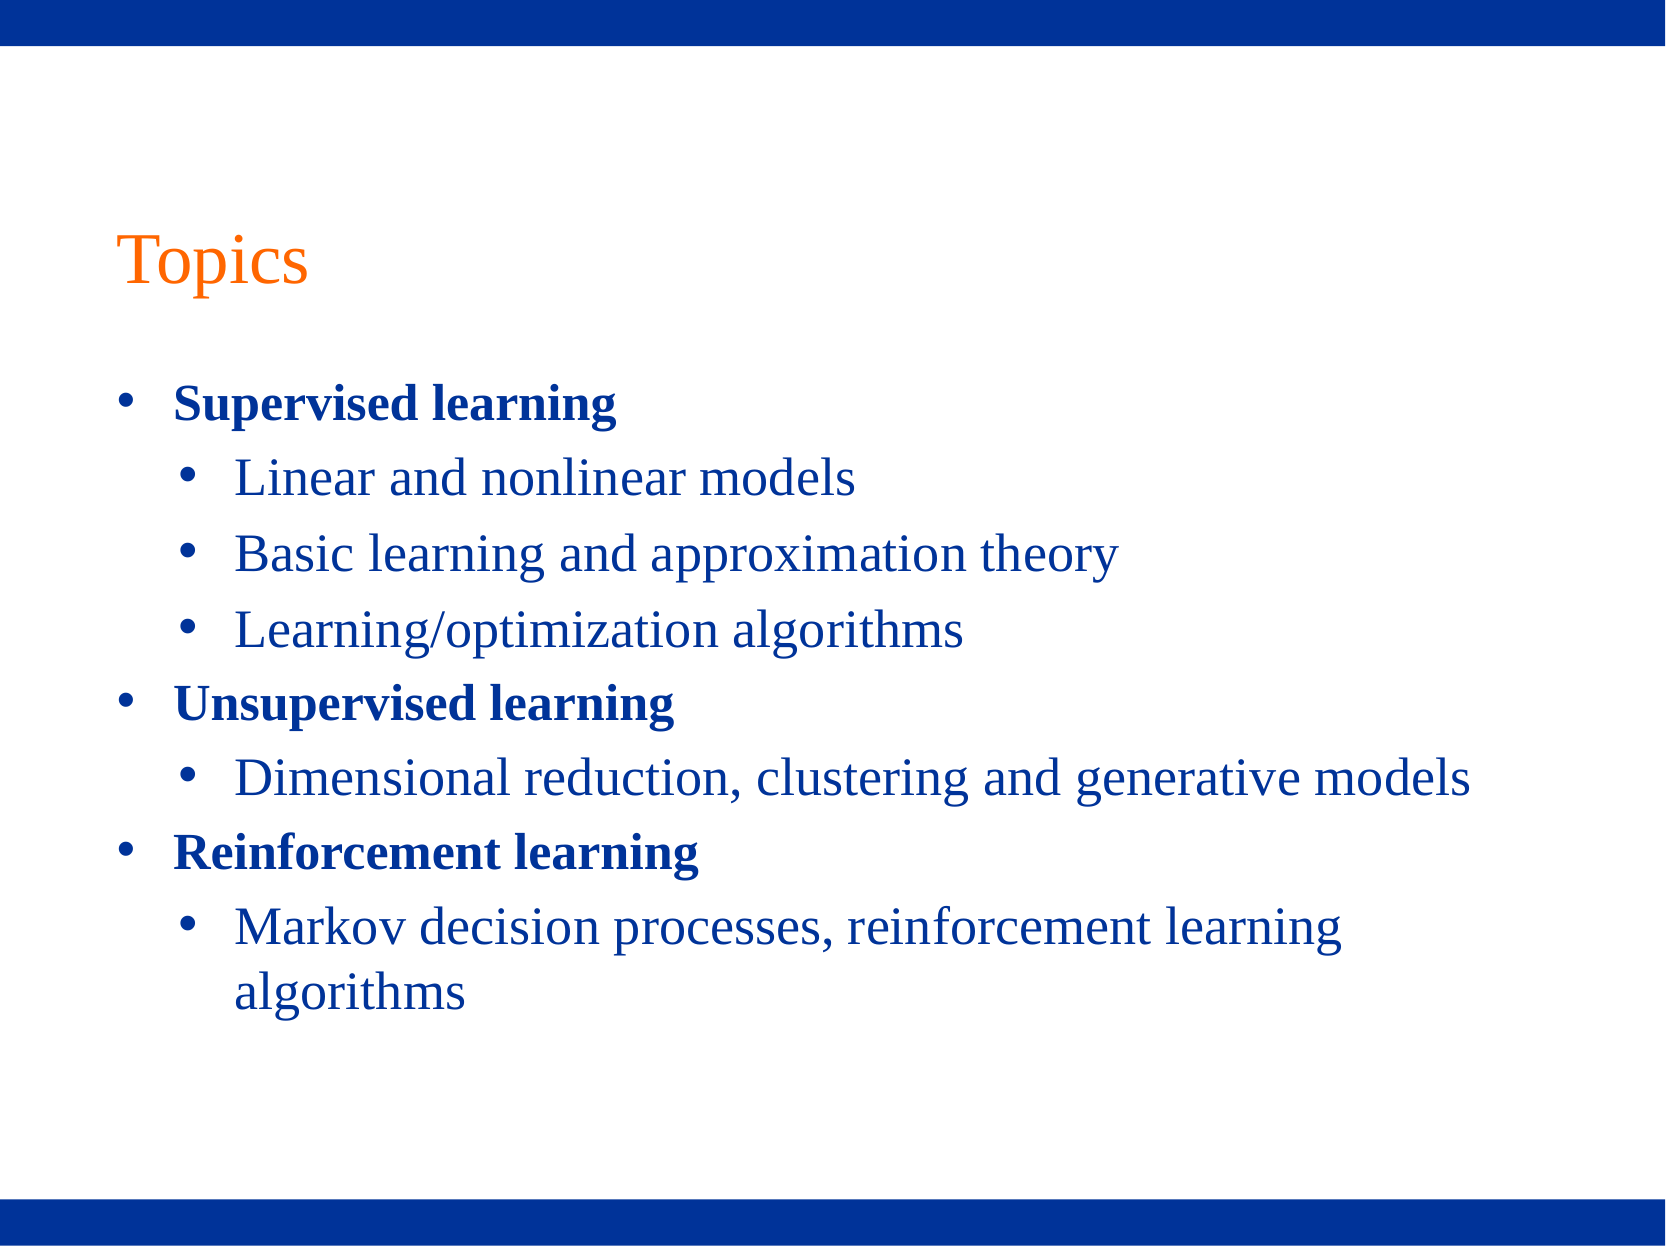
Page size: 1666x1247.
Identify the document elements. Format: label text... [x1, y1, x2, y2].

list Supervised learning Linear and nonlinear models Basic learning and approximation theory Learning/optimization algorithms Unsupervised learning Dimensional reduction, clustering and generative models Reinforcement learning Markov decision processes, reinforcement learning algorithms [100, 359, 1516, 1138]
footer [575, 1151, 1103, 1235]
title Topics [100, 150, 1288, 358]
